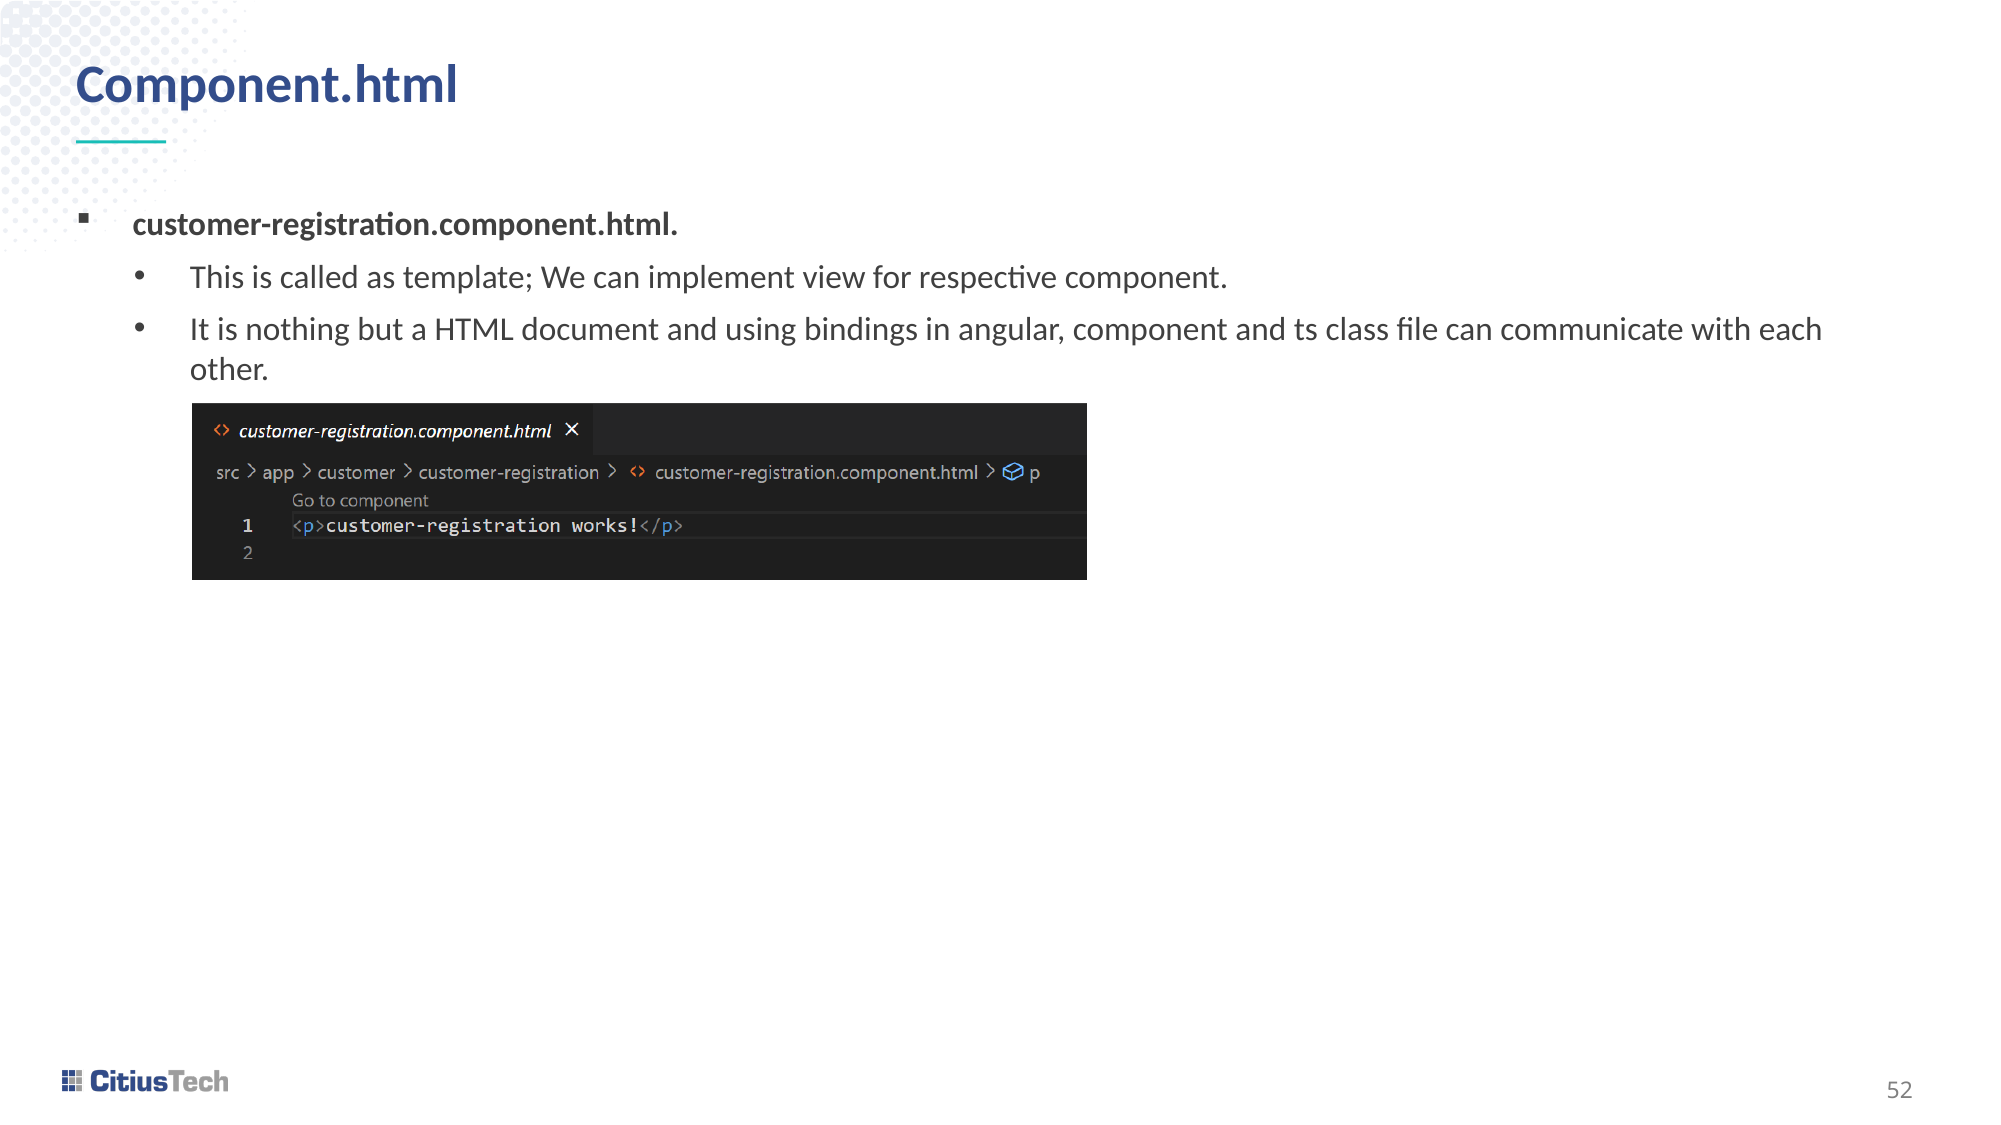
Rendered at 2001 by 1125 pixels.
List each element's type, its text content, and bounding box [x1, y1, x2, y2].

title Component.html [76, 30, 1802, 131]
picture [192, 403, 1087, 580]
text_box customer-registration.component.html. This is called as template; We can implement view for respective component. It is nothing but a HTML document and using bindings in angular, component and ts class file can communicate with each other. [76, 202, 1900, 1026]
picture [61, 1069, 228, 1092]
